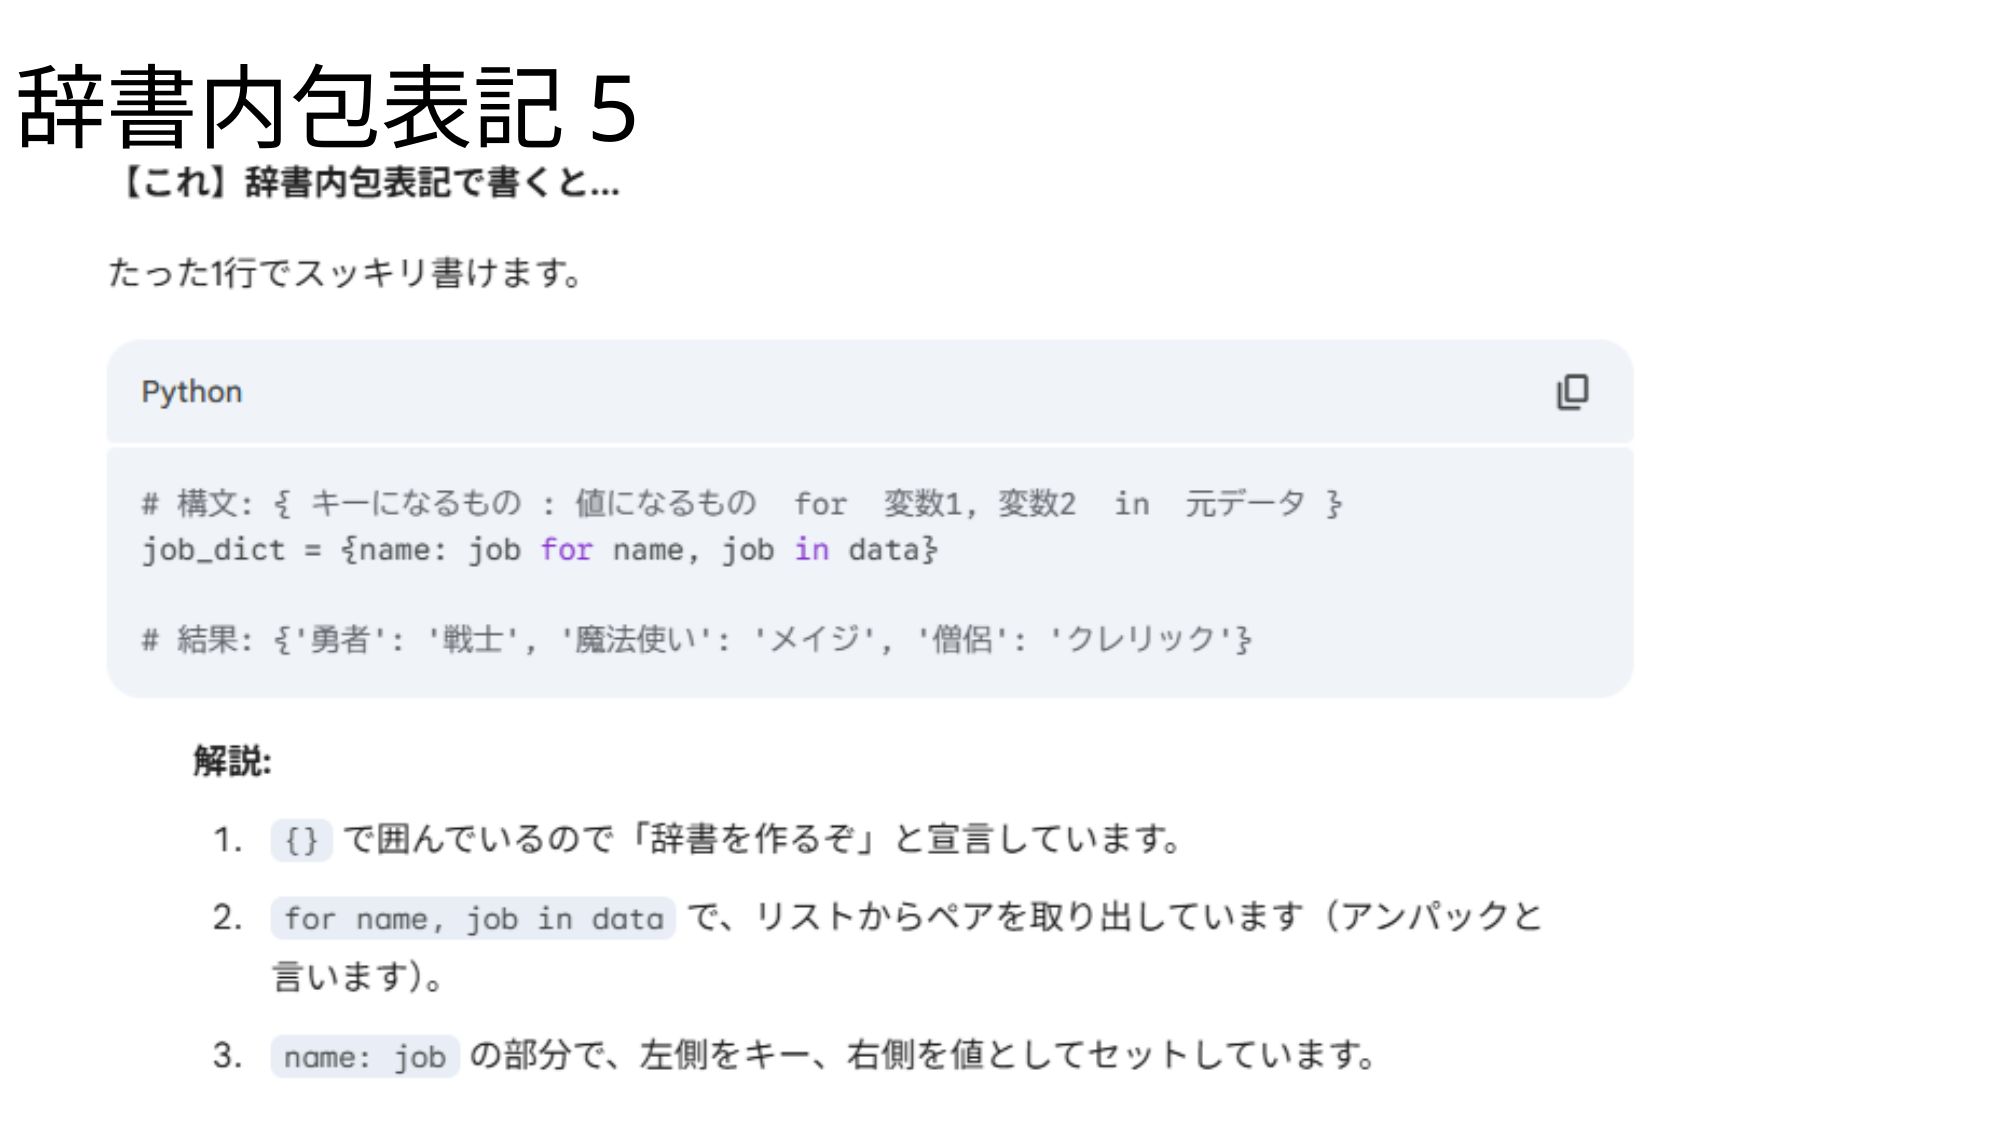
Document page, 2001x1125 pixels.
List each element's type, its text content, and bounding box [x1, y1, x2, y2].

title 辞書内包表記5 [0, 3, 1725, 221]
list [90, 150, 1644, 1085]
